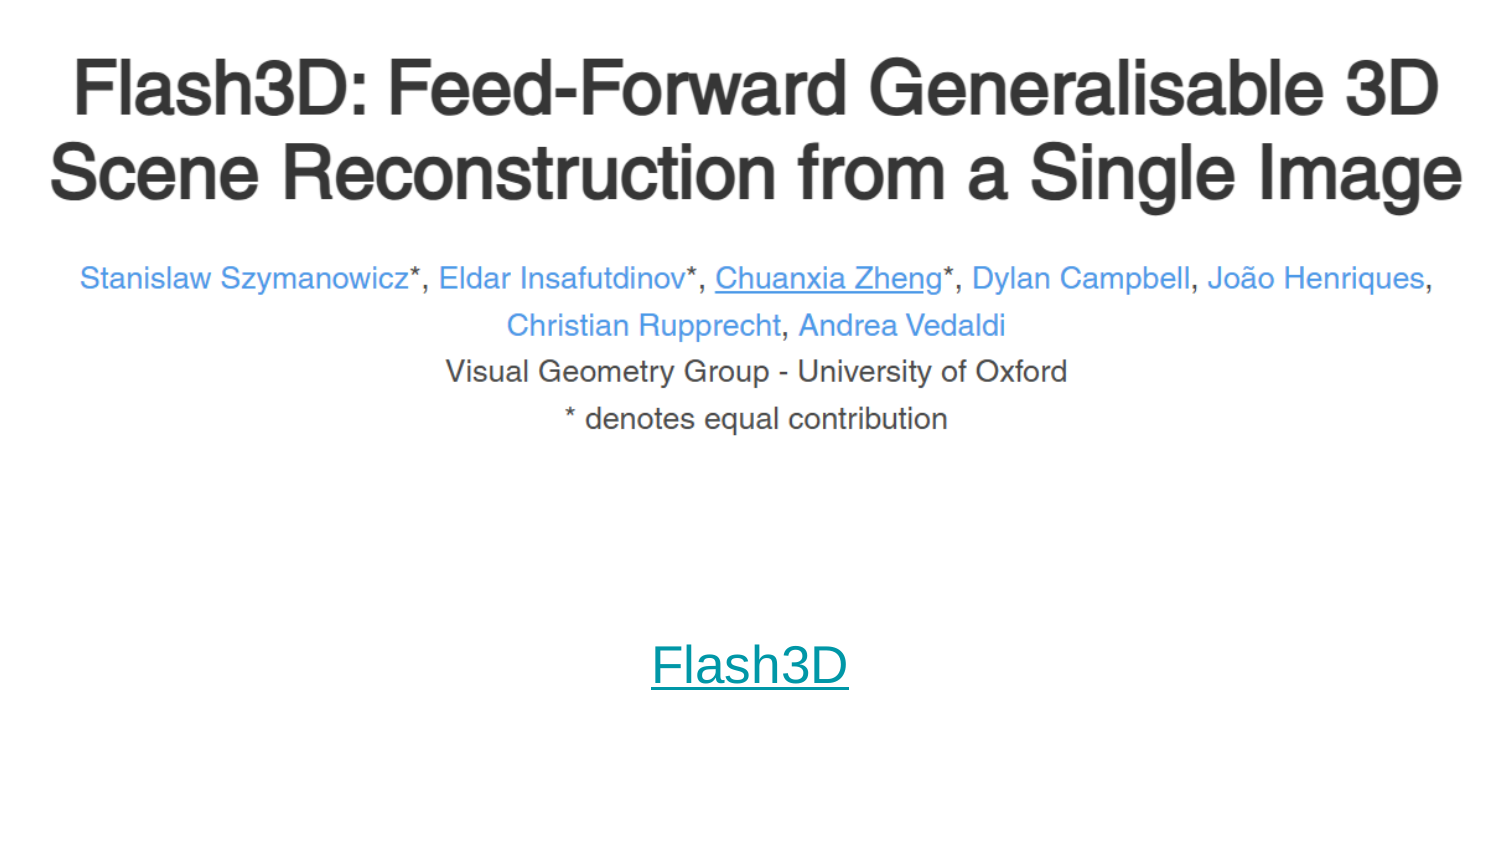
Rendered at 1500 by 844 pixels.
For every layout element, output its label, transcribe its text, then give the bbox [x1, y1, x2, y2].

picture [24, 24, 1476, 449]
title Flash3D [51, 615, 1449, 710]
